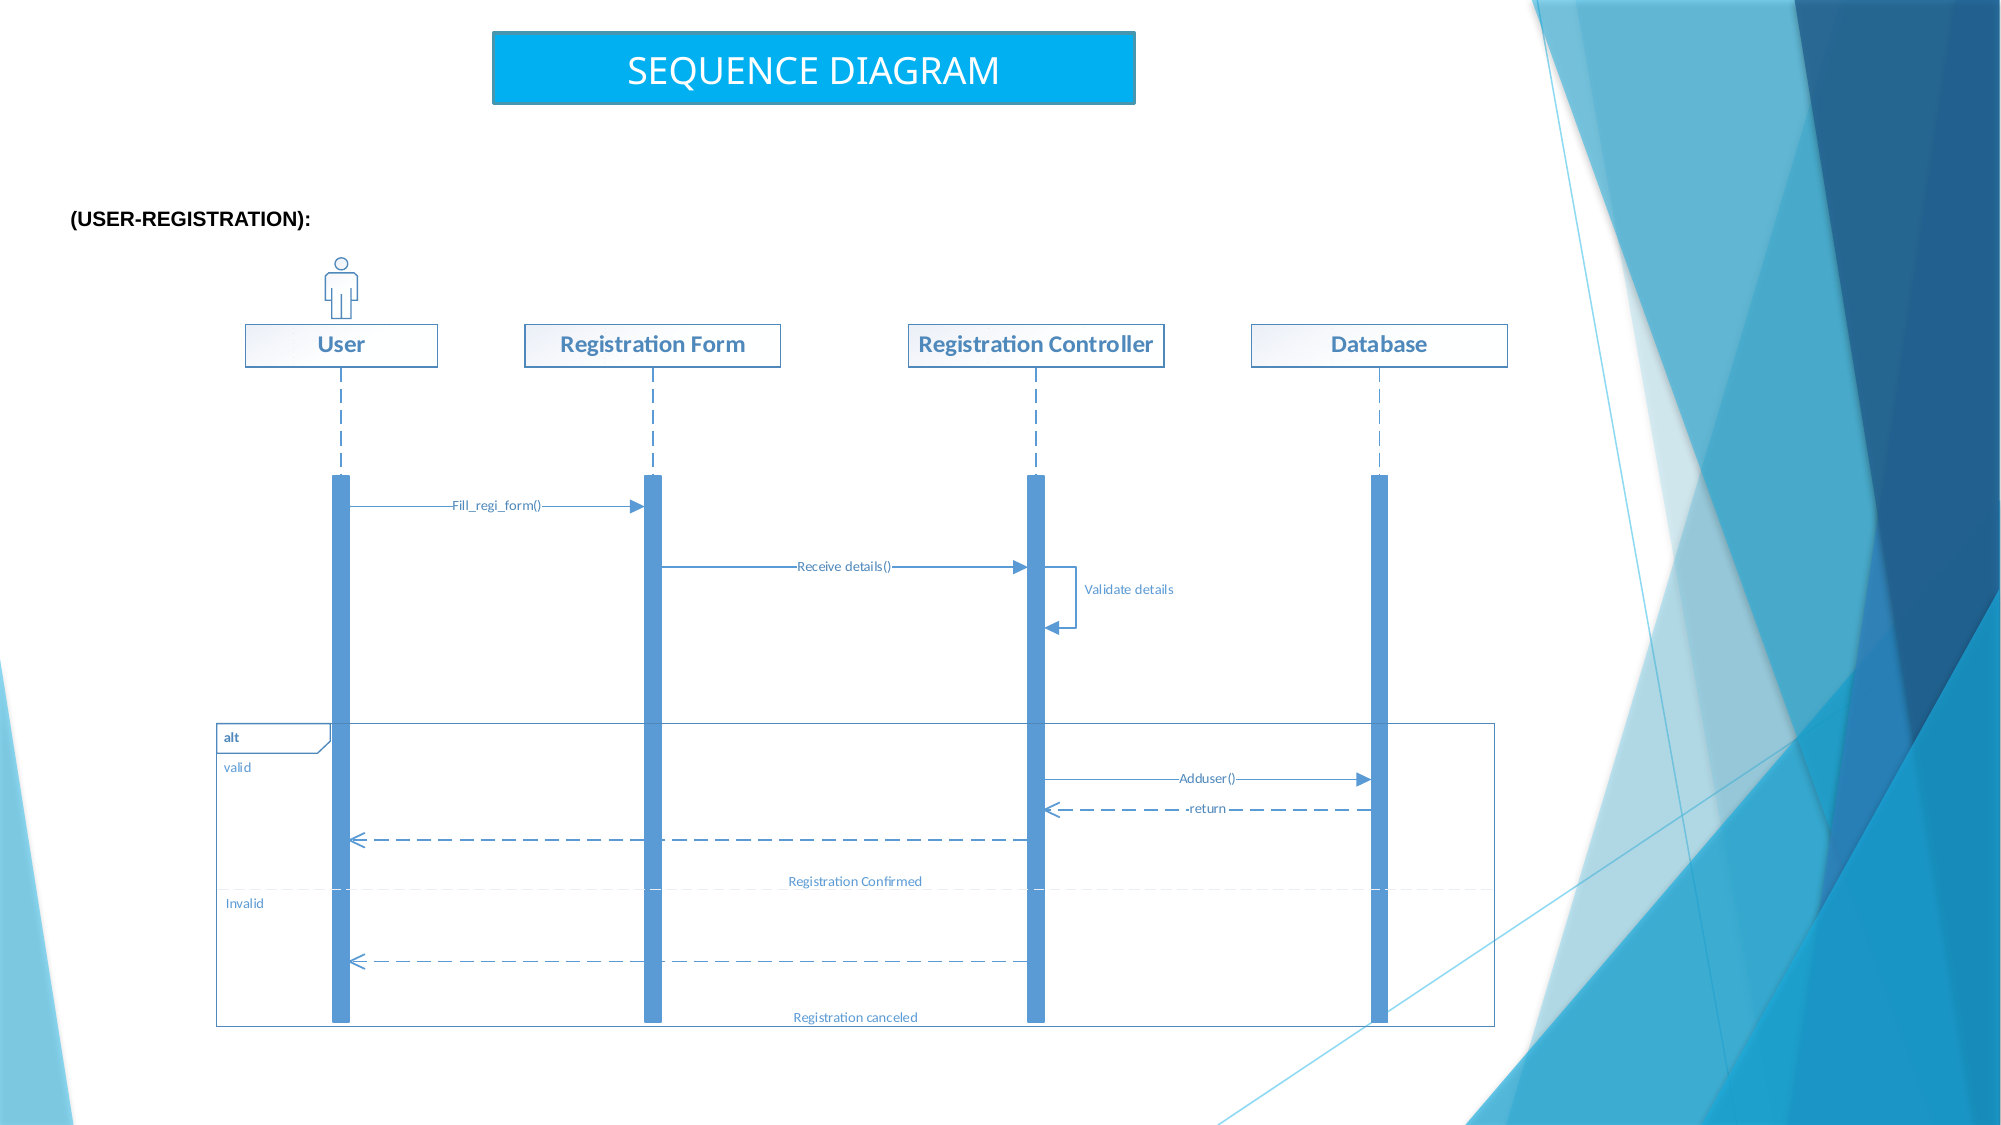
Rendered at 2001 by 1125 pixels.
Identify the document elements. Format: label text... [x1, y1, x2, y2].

text_box (USER-REGISTRATION): [55, 195, 2000, 239]
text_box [212, 254, 1509, 1029]
text_box SEQUENCE DIAGRAM [492, 31, 1136, 105]
